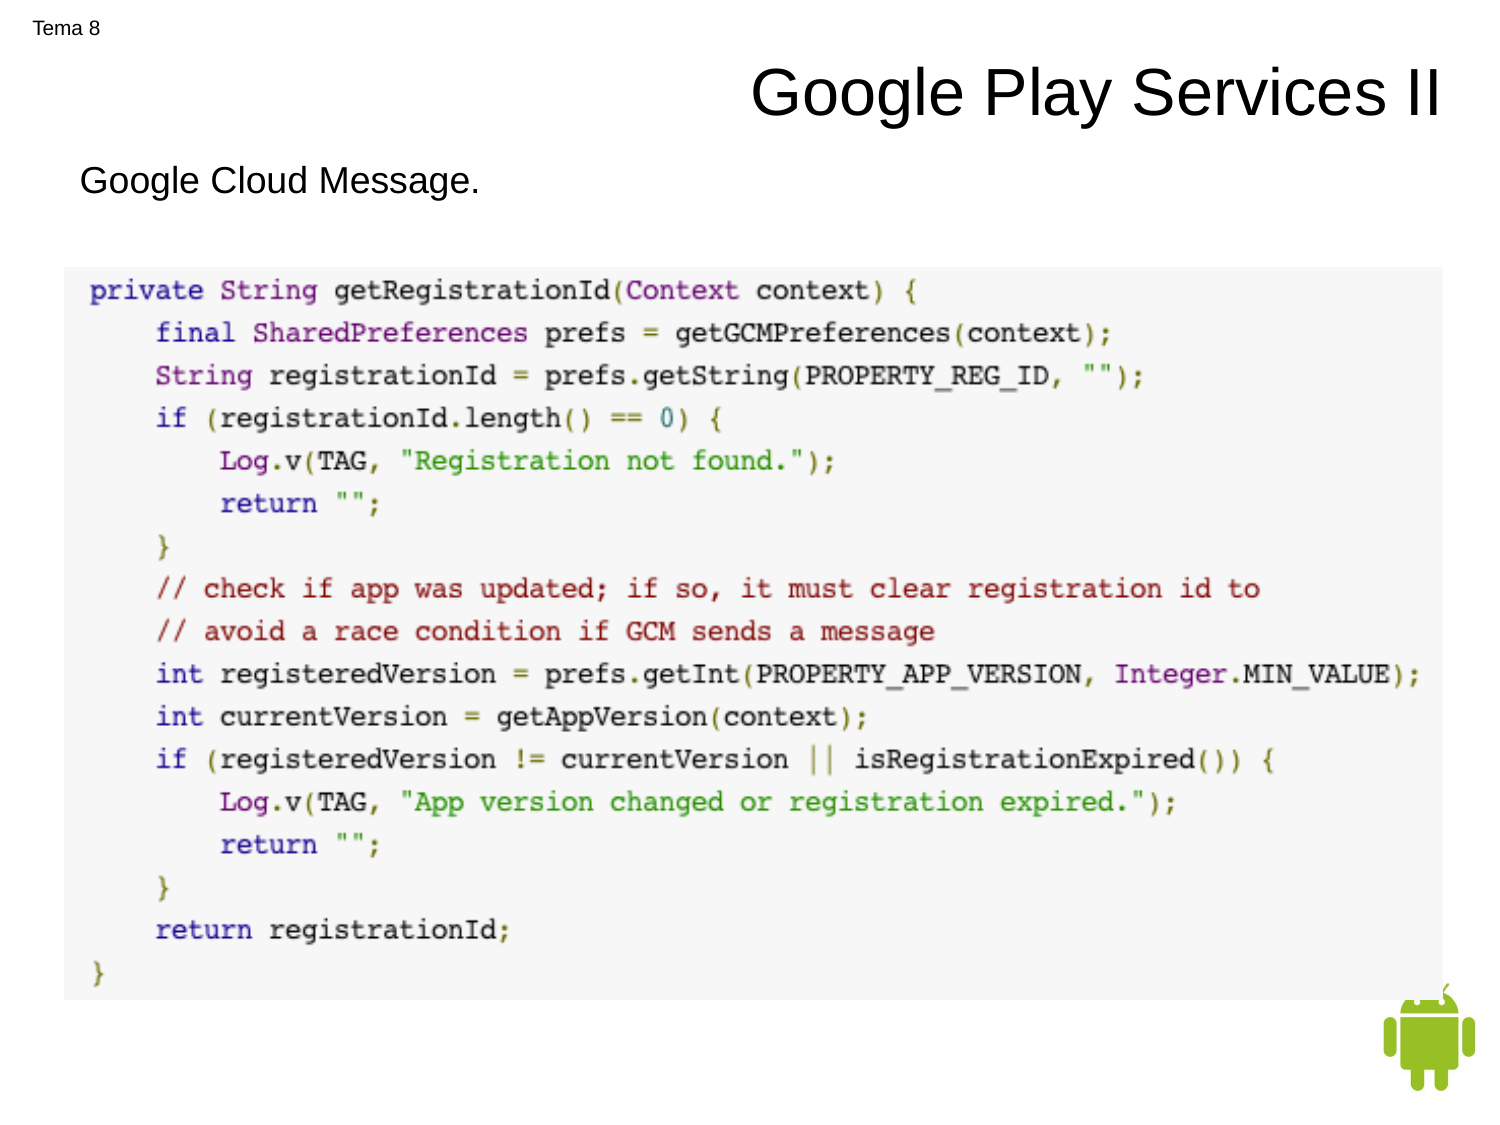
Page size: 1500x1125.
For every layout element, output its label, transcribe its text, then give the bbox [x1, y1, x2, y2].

text_box Google Cloud Message. [64, 148, 585, 209]
title Google Play Services II [631, 66, 1459, 111]
picture [64, 266, 1483, 1097]
text_box Tema 8 [17, 7, 195, 48]
